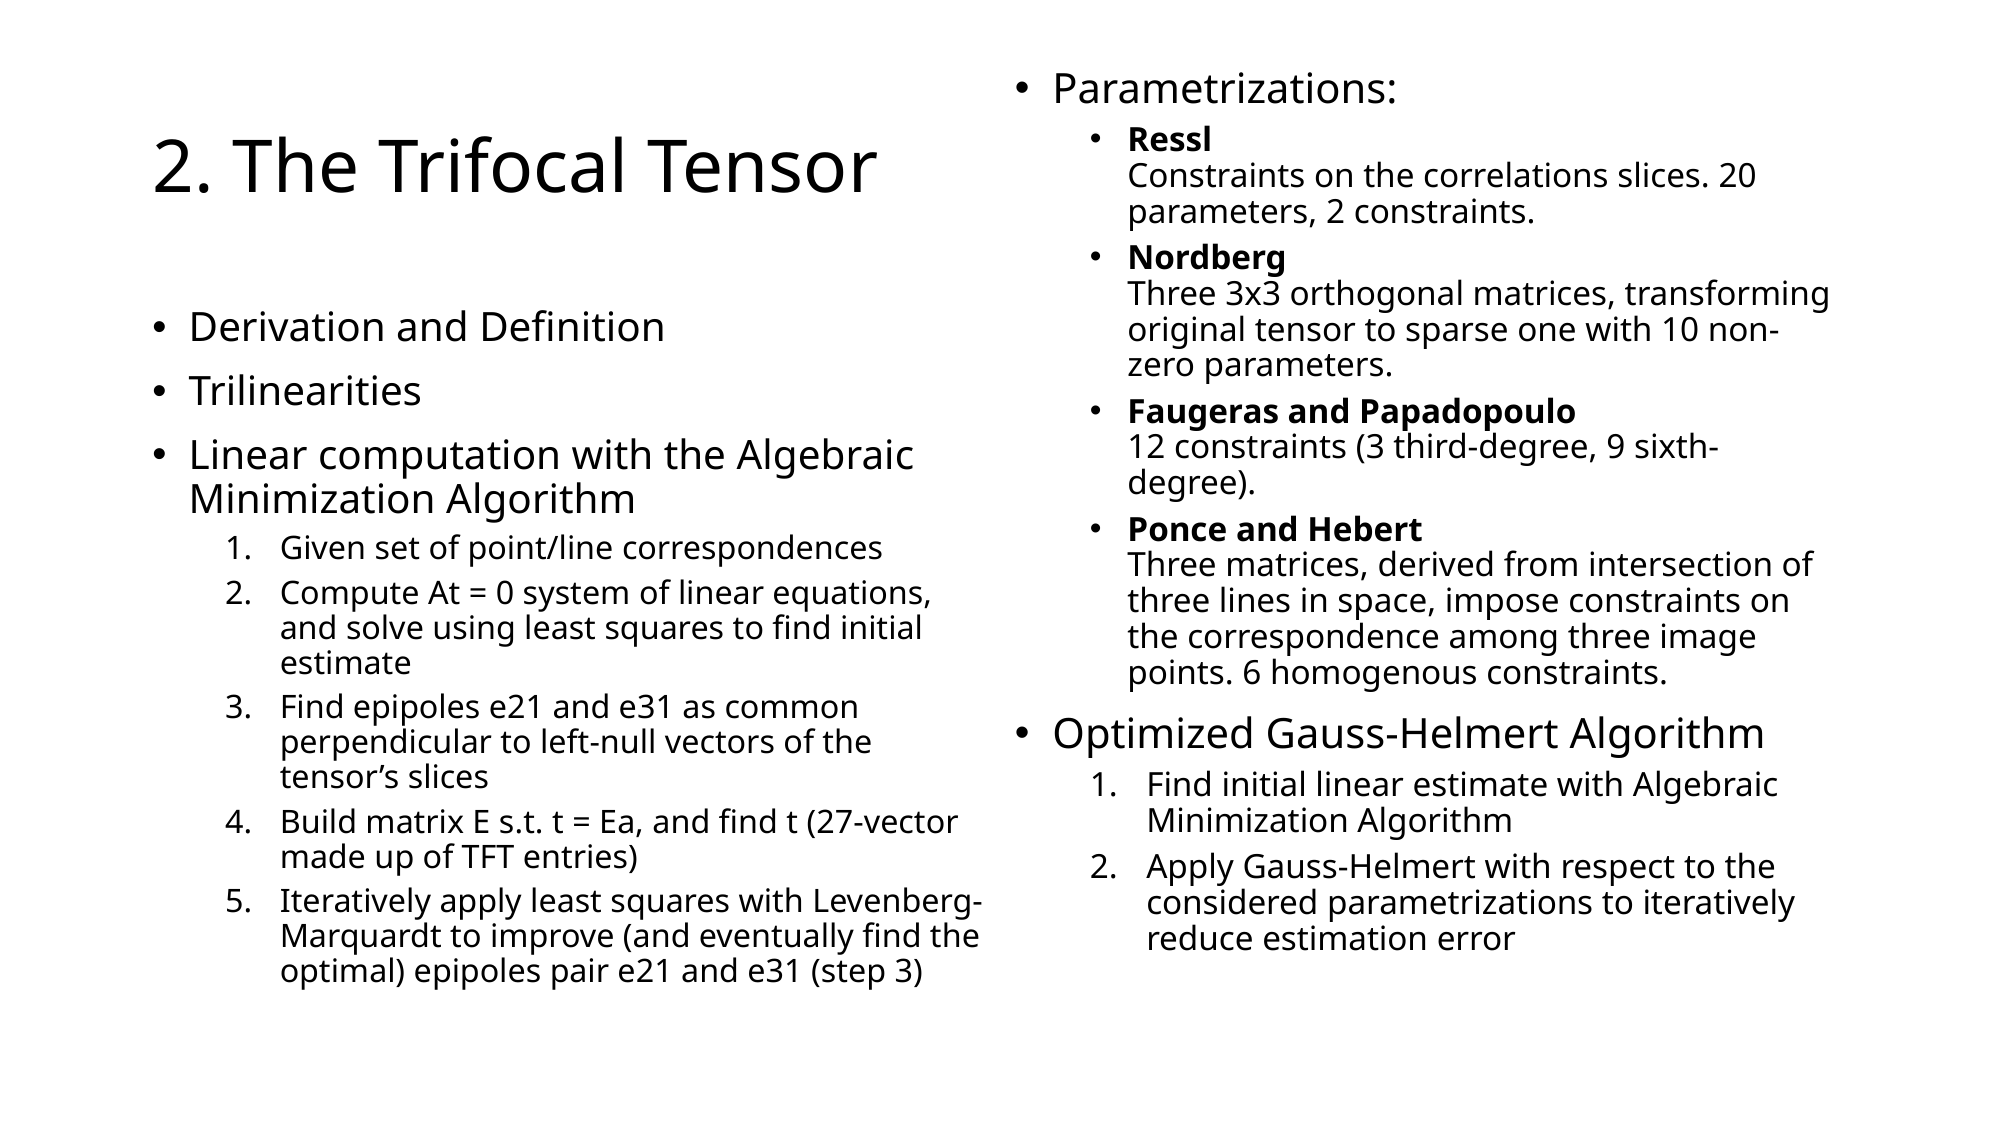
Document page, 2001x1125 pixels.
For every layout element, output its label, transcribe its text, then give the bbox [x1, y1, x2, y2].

list Derivation and Definition Trilinearities Linear computation with the Algebraic Minimization Algorithm Given set of point/line correspondences Compute At = 0 system of linear equations, and solve using least squares to find initial estimate Find epipoles e21 and e31 as common perpendicular to left-null vectors of the tensor’s slices Build matrix E s.t. t = Ea, and find t (27-vector made up of TFT entries) Iteratively apply least squares with Levenberg-Marquardt to improve (and eventually find the optimal) epipoles pair e21 and e31 (step 3) [137, 299, 999, 1014]
text_box Parametrizations: Ressl Constraints on the correlations slices. 20 parameters, 2 constraints. Nordberg Three 3x3 orthogonal matrices, transforming original tensor to sparse one with 10 non-zero parameters. Faugeras and Papadopoulo 12 constraints (3 third-degree, 9 sixth-degree). Ponce and Hebert Three matrices, derived from intersection of three lines in space, impose constraints on the correspondence among three image points. 6 homogenous constraints. Optimized Gauss-Helmert Algorithm Find initial linear estimate with Algebraic Minimization Algorithm Apply Gauss-Helmert with respect to the considered parametrizations to iteratively reduce estimation error [999, 59, 1863, 1014]
title 2. The Trifocal Tensor [137, 59, 999, 278]
